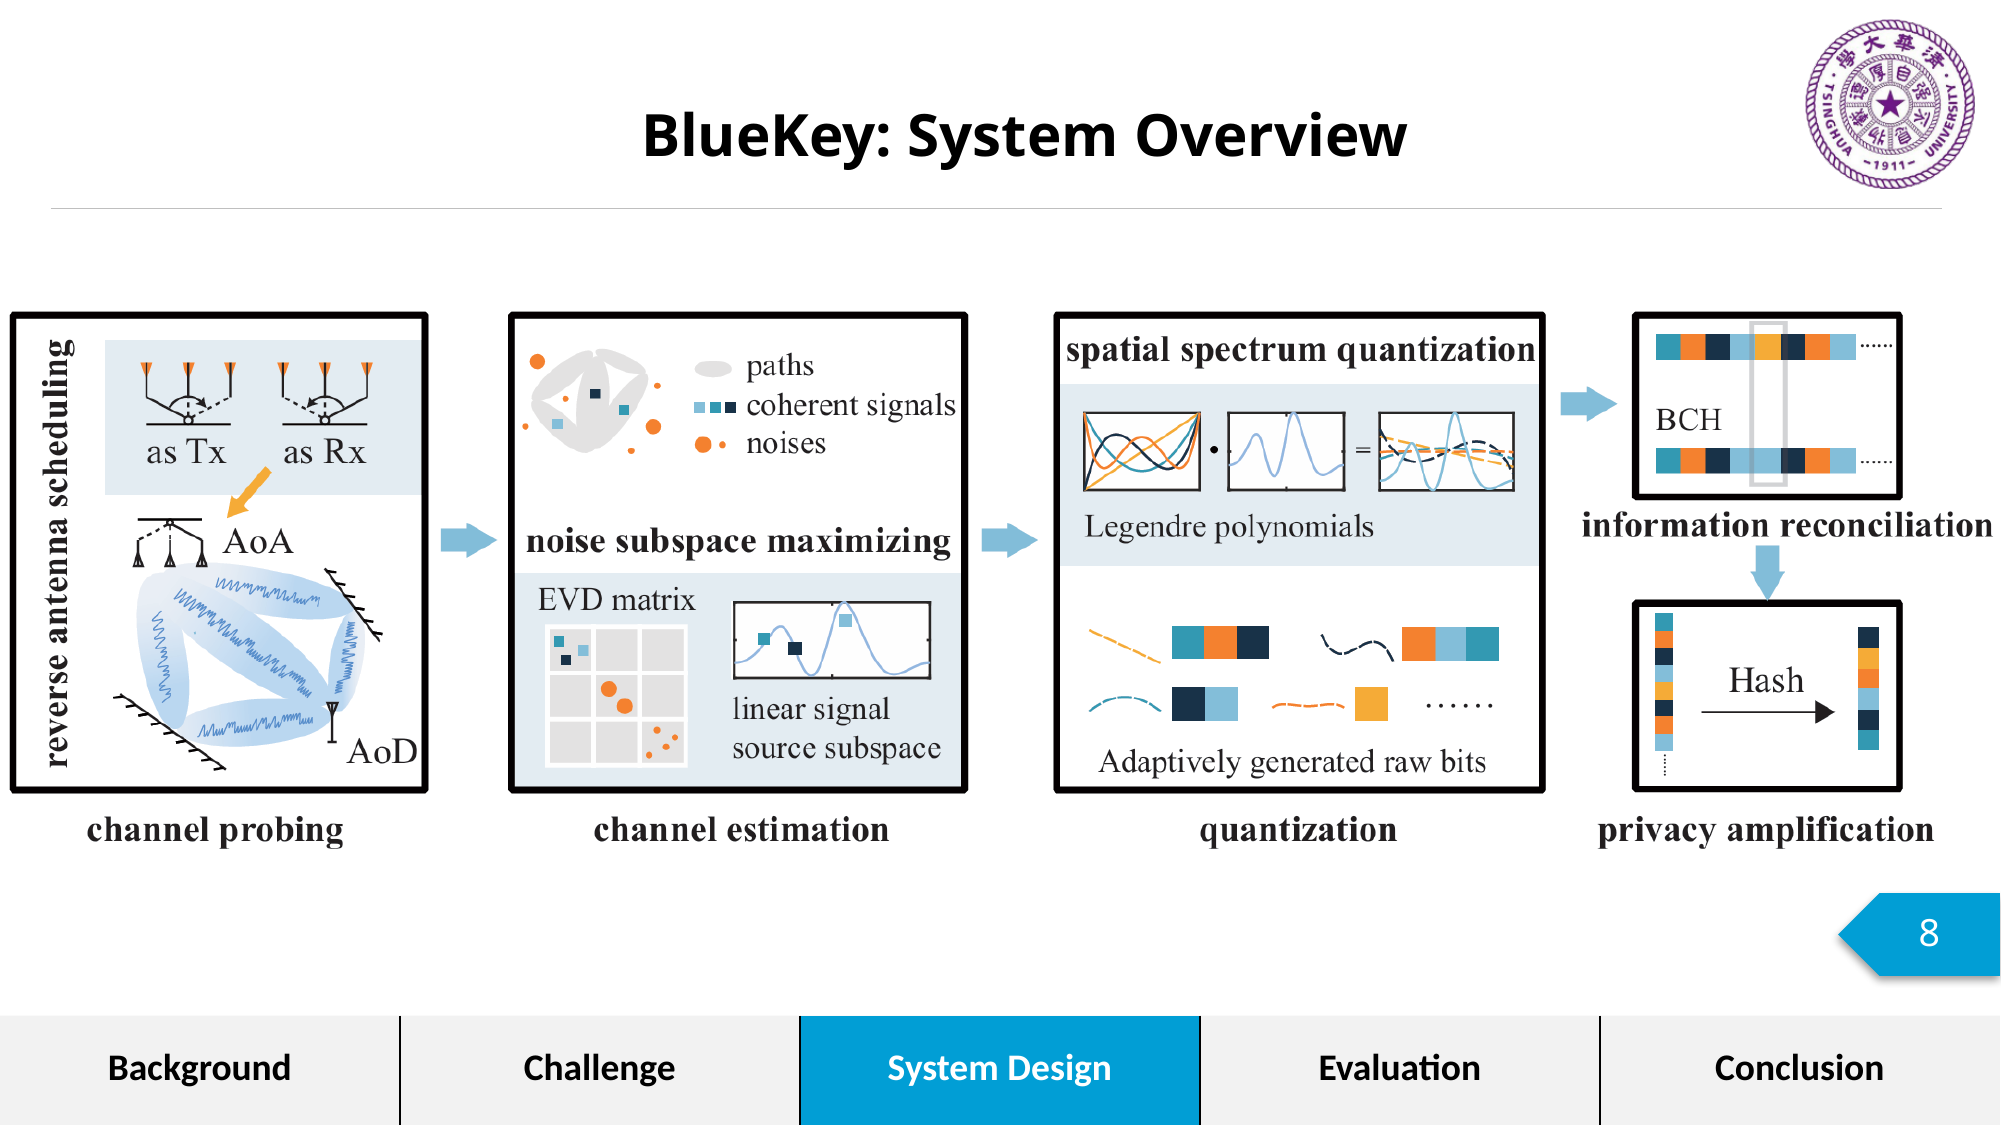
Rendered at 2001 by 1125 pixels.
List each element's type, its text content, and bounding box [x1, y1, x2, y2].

picture [0, 299, 2000, 861]
picture [1802, 16, 1978, 192]
text_box BlueKey: System Overview [218, 90, 1832, 176]
